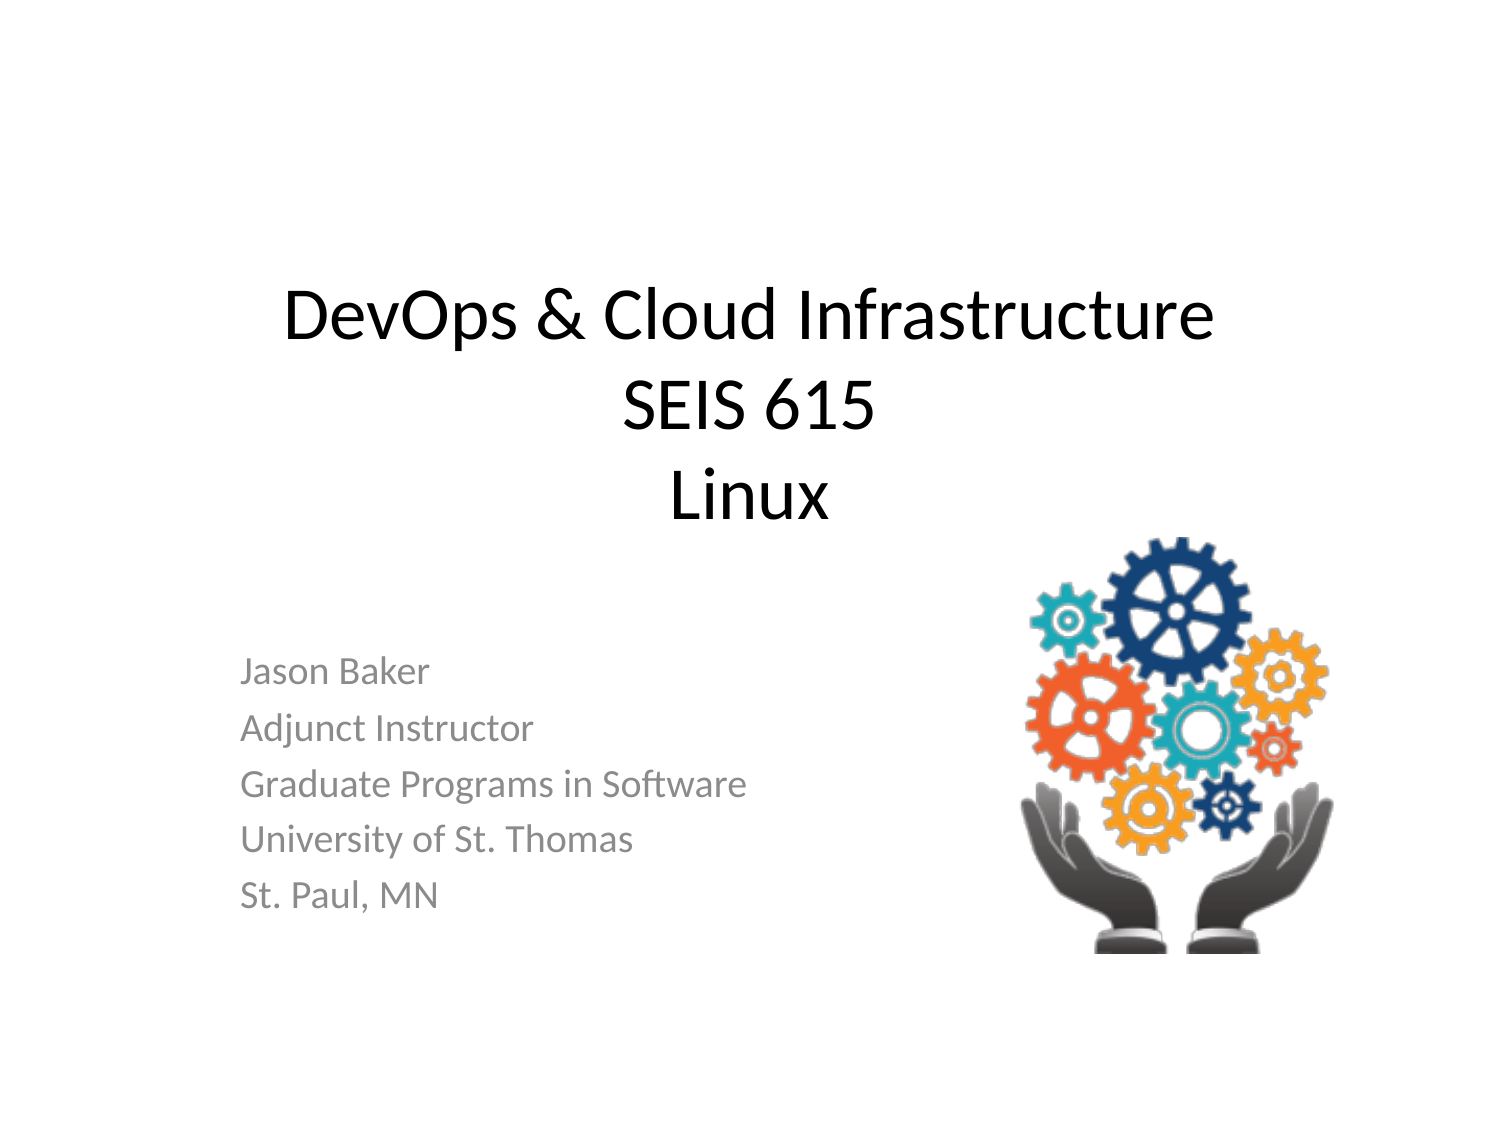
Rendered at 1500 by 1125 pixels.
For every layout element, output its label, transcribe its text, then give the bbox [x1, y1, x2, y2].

title DevOps & Cloud Infrastructure SEIS 615 Linux [112, 208, 1388, 591]
picture [970, 536, 1388, 955]
subtitle Jason Baker Adjunct Instructor Graduate Programs in Software University of St. Thomas St. Paul, MN [225, 637, 965, 925]
